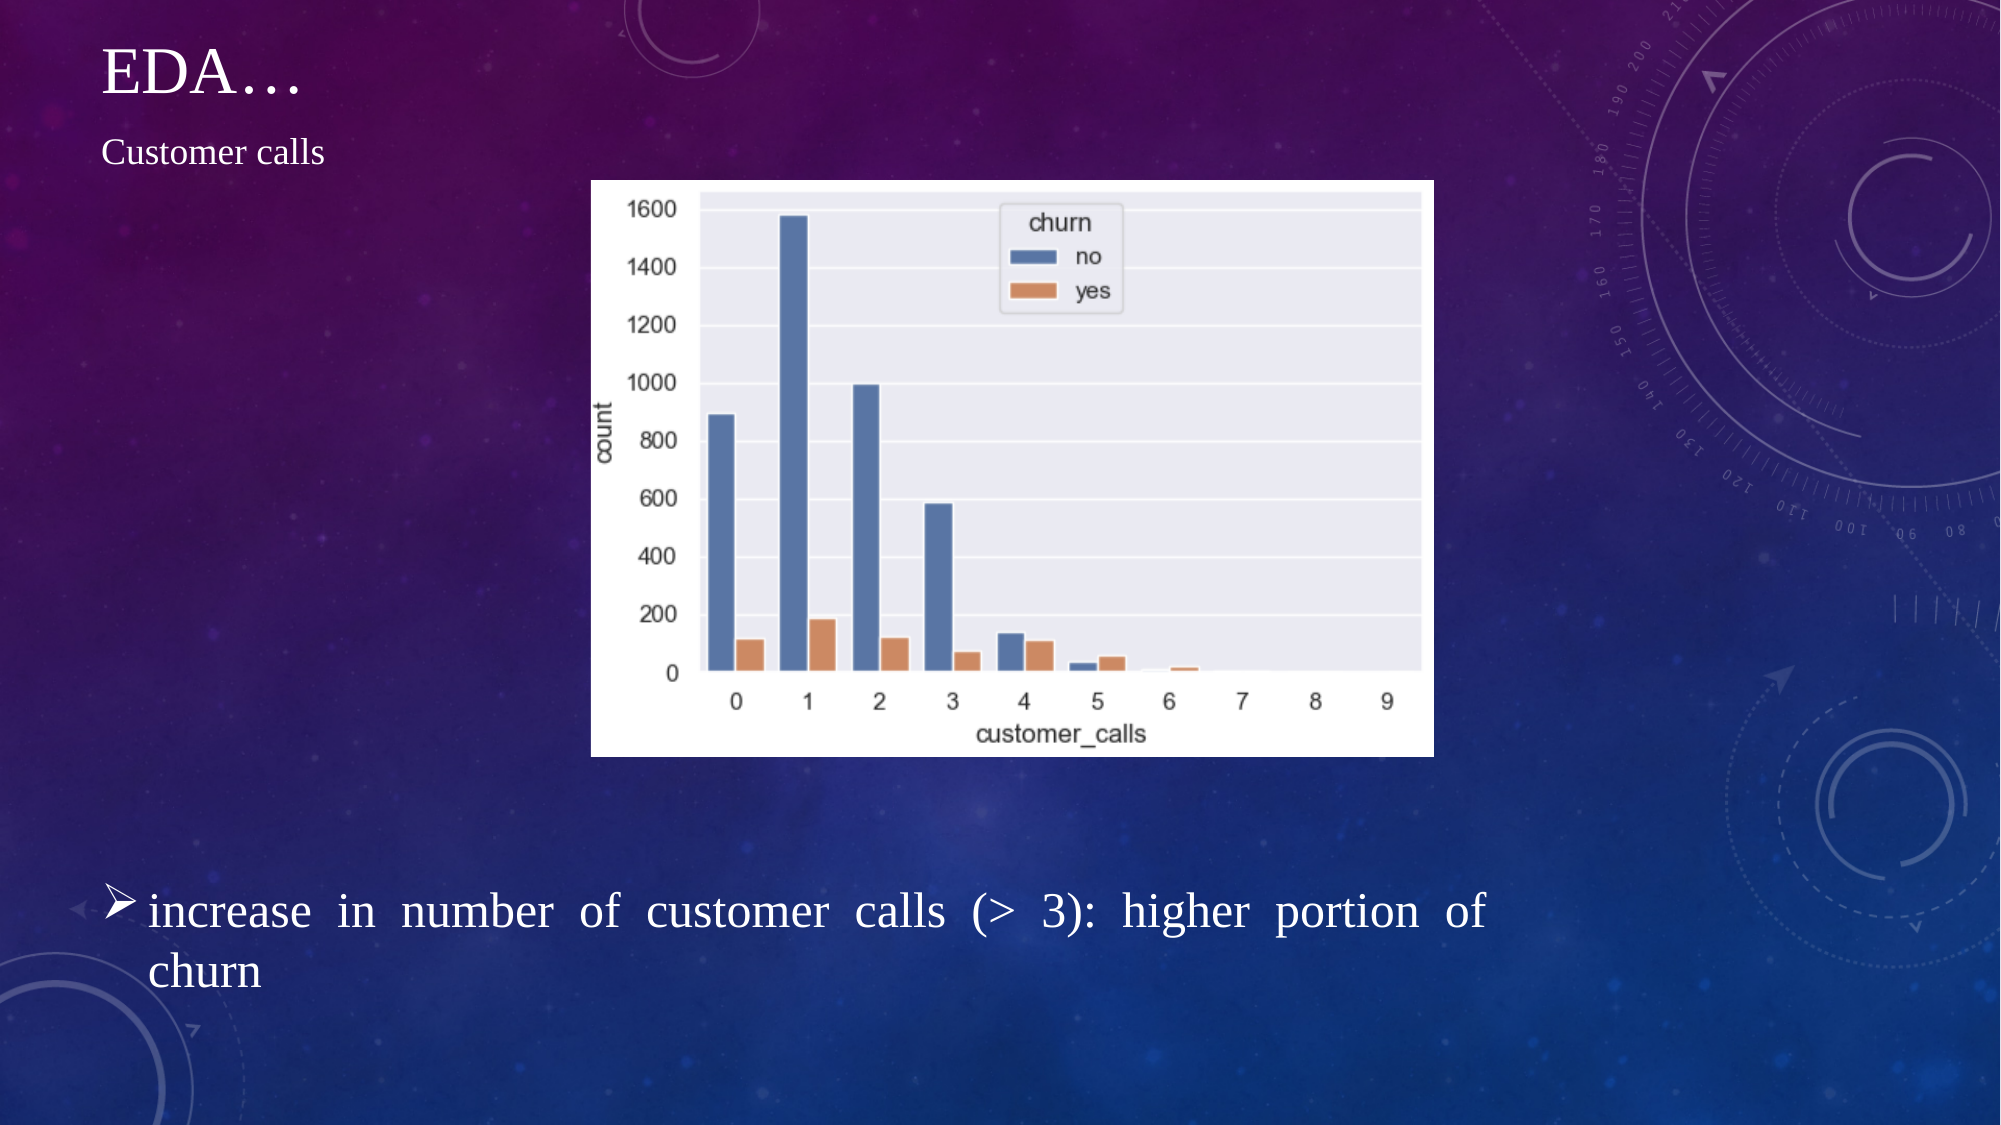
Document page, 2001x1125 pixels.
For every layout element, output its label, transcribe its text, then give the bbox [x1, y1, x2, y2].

picture [0, 0, 2001, 1125]
text_box increase in number of customer calls (> 3): higher portion of churn [86, 870, 1503, 1006]
text_box Customer calls [86, 119, 350, 180]
text_box EDA… [86, 19, 1876, 114]
